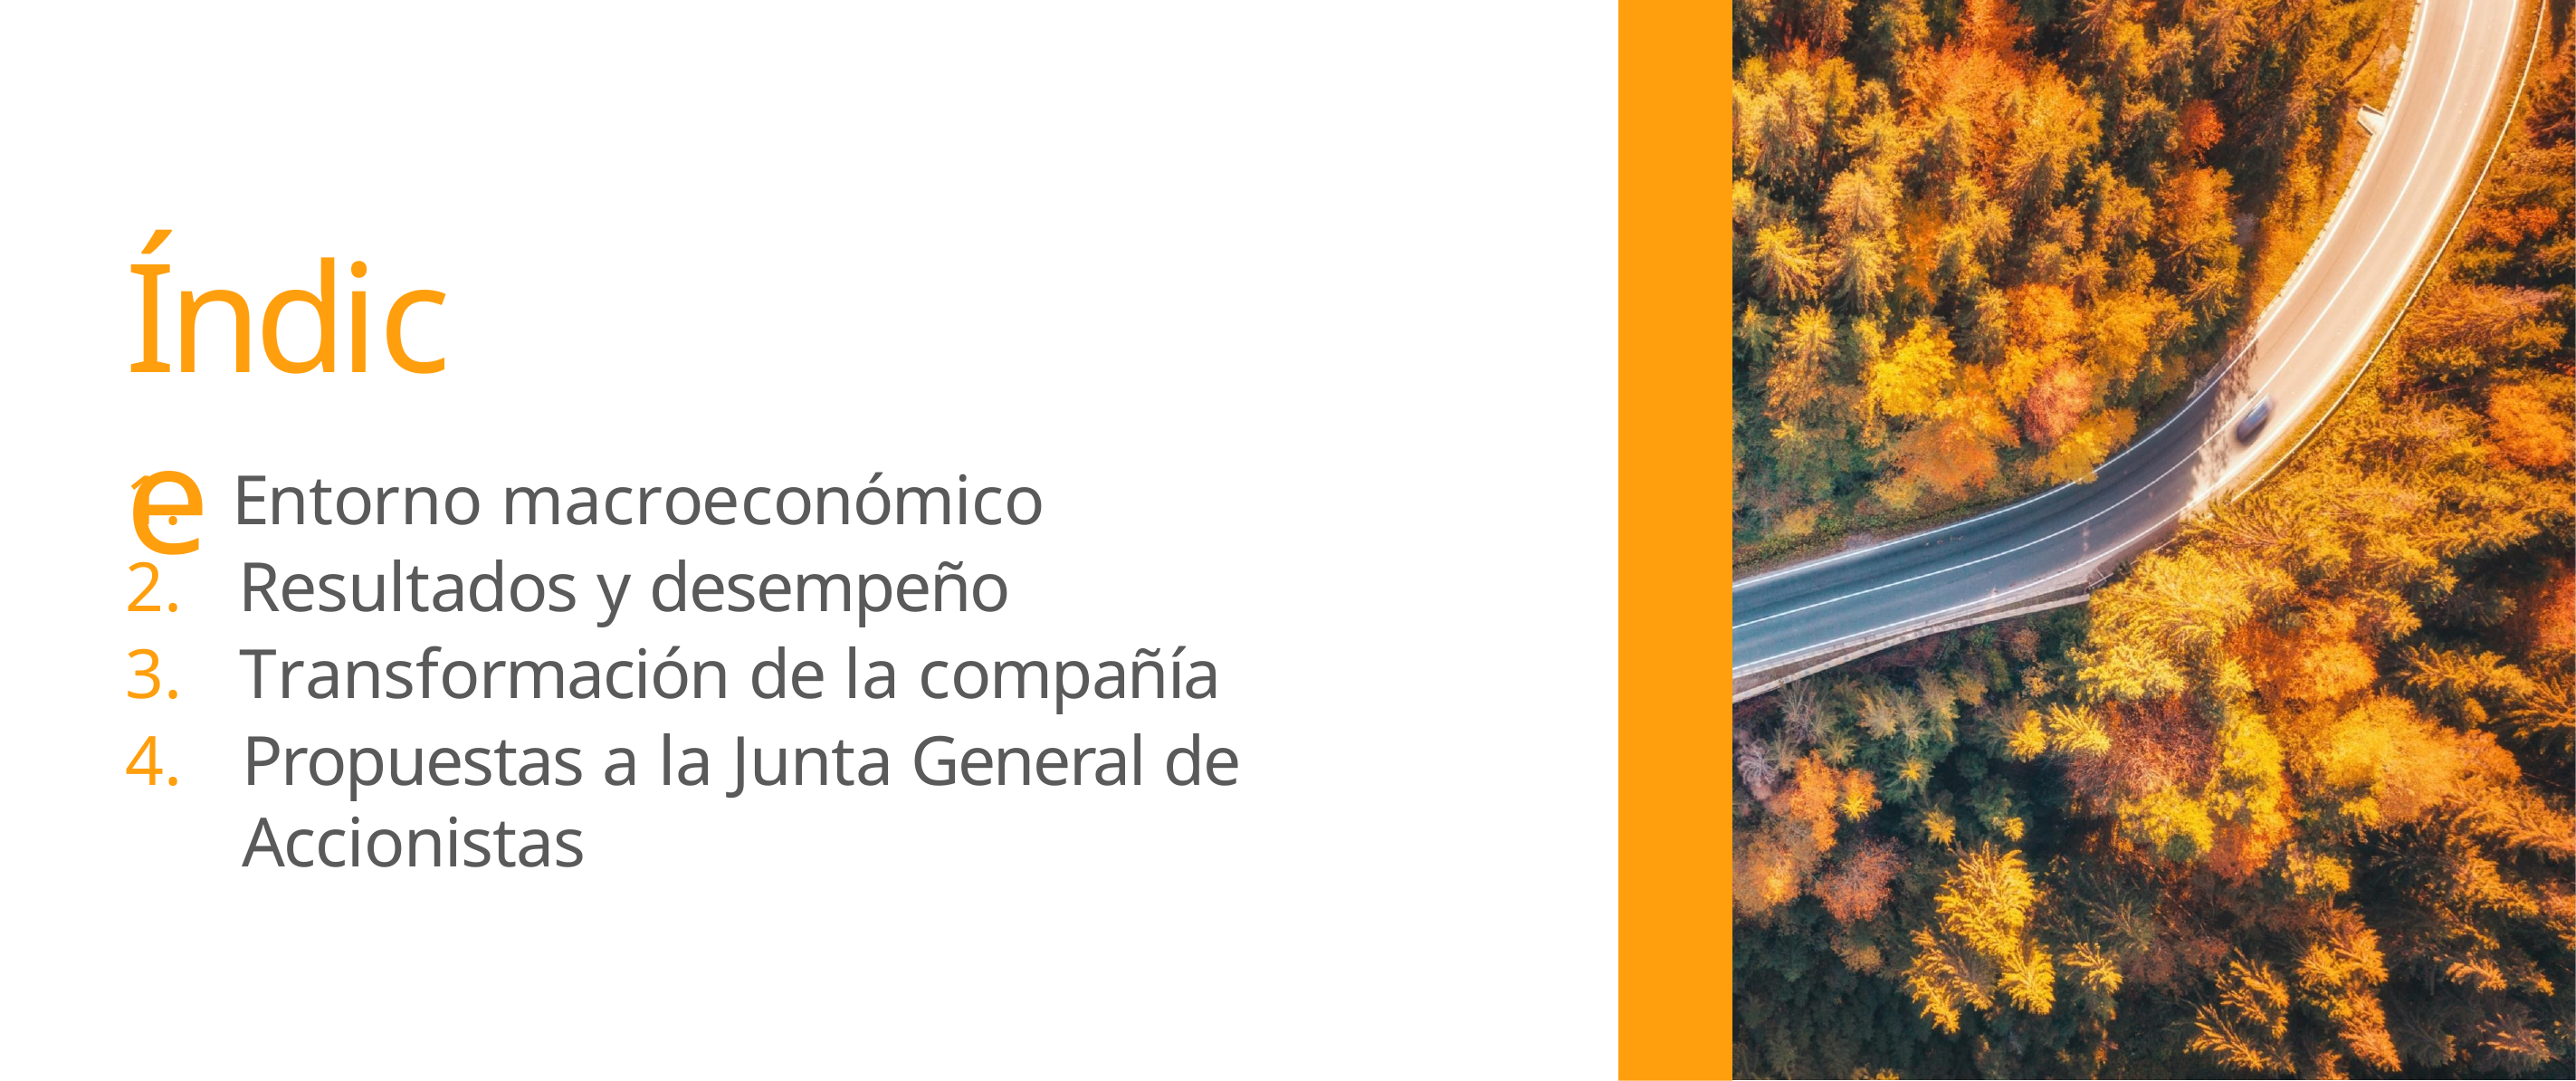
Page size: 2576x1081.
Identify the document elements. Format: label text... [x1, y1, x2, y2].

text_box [1617, 0, 2576, 1081]
title Índice [123, 219, 491, 450]
text_box Entorno macroeconómico Resultados y desempeño Transformación de la compañía Propuestas a la Junta General de Accionistas [123, 450, 1495, 881]
